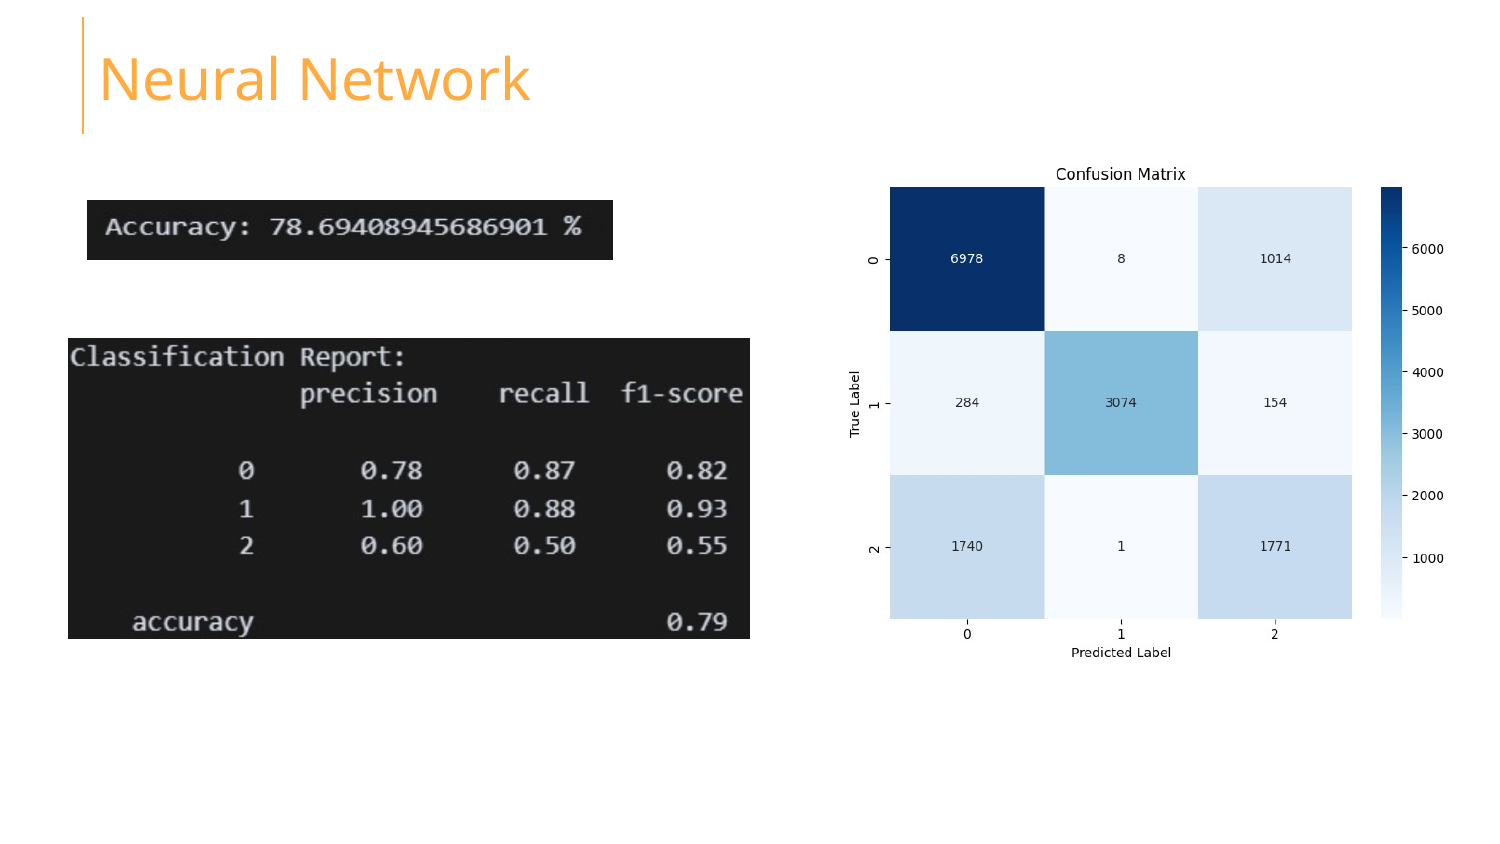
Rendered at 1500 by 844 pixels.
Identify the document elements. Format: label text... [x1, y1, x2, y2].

picture [839, 157, 1454, 668]
title Neural Network [83, 26, 1024, 182]
picture [87, 200, 613, 260]
picture [68, 338, 751, 639]
